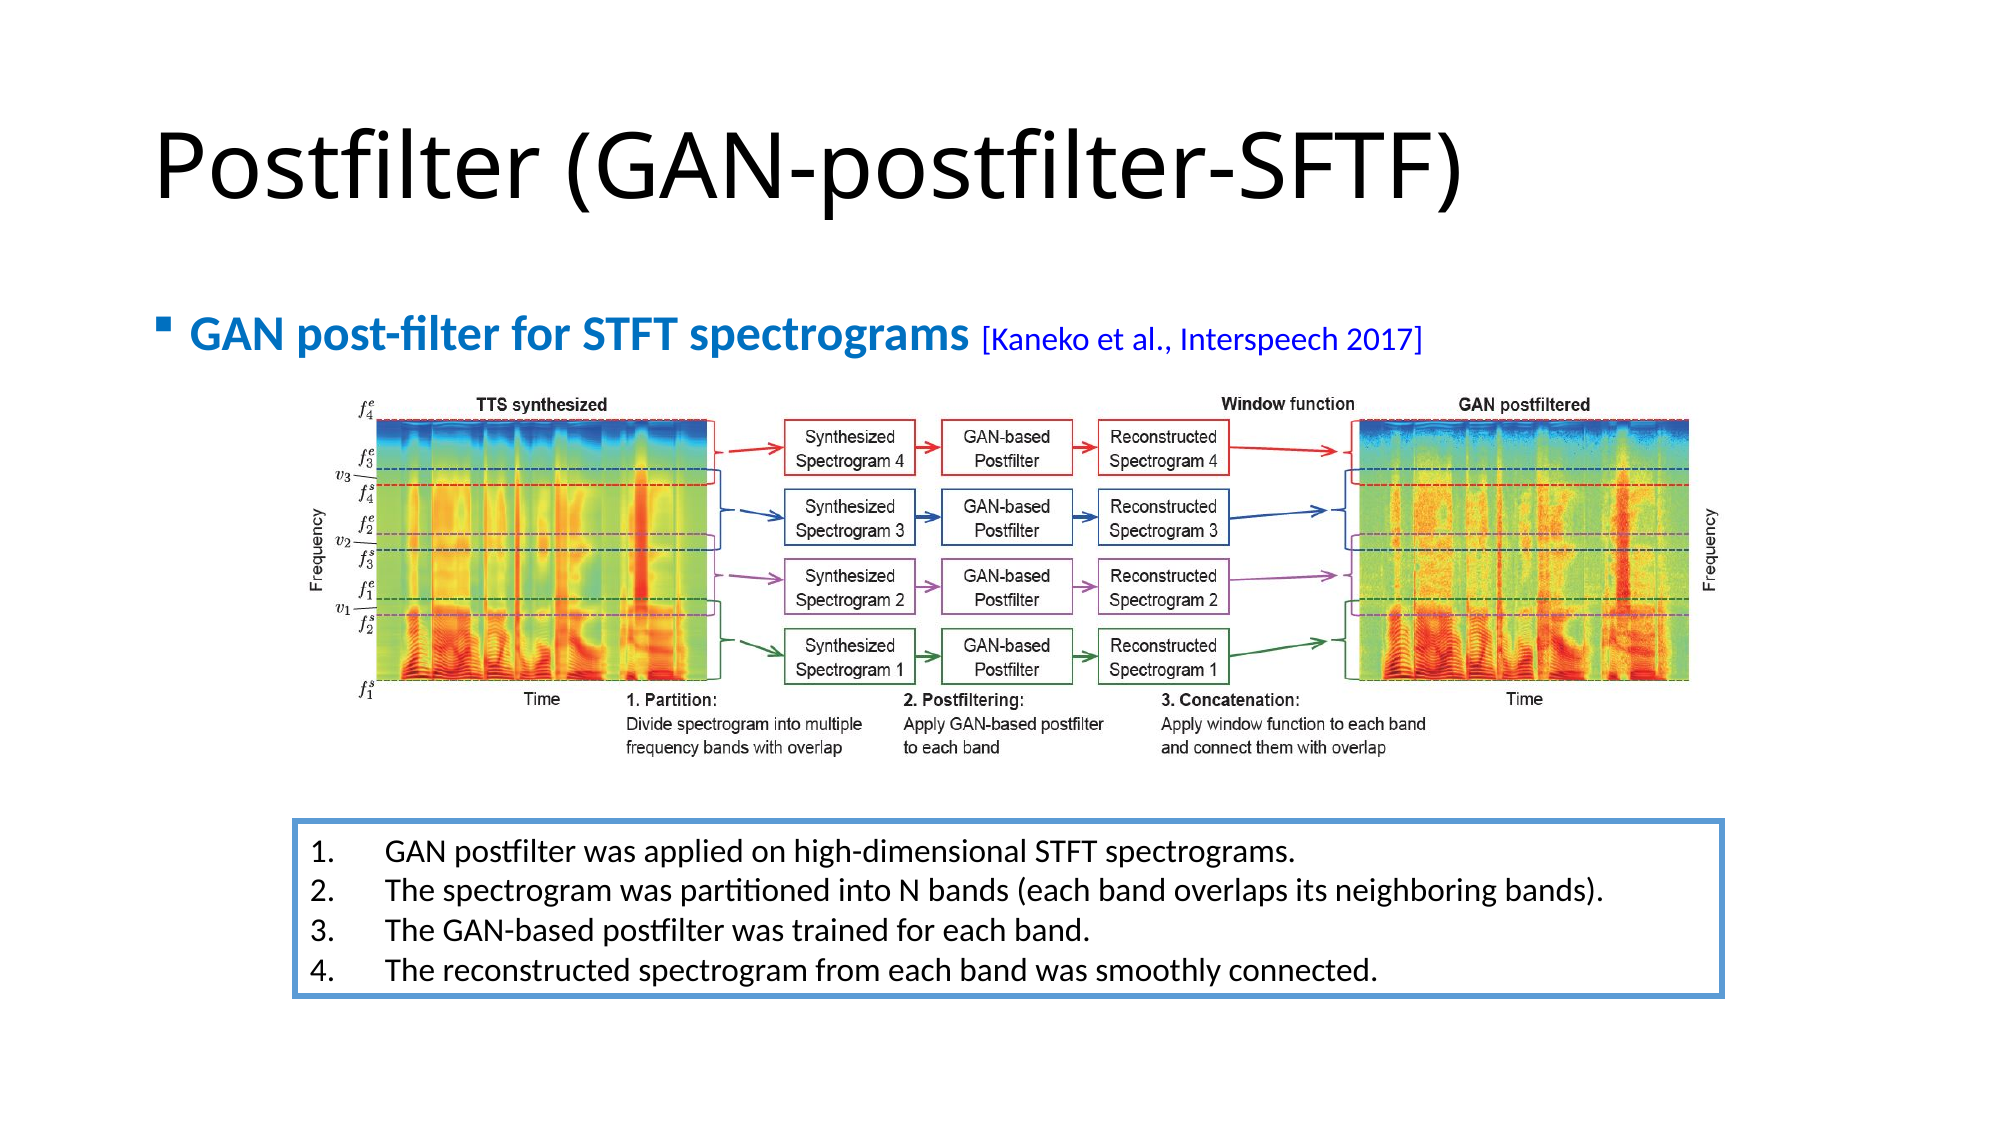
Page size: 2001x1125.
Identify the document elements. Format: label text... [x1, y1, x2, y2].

picture [279, 364, 1743, 770]
text_box GAN postfilter was applied on high-dimensional STFT spectrograms. The spectrogram was partitioned into N bands (each band overlaps its neighboring bands). The GAN-based postfilter was trained for each band. The reconstructed spectrogram from each band was smoothly connected. [294, 820, 1723, 997]
title Postfilter (GAN-postfilter-SFTF) [137, 59, 1863, 278]
list GAN post-filter for STFT spectrograms [Kaneko et al., Interspeech 2017] [137, 299, 1863, 1014]
